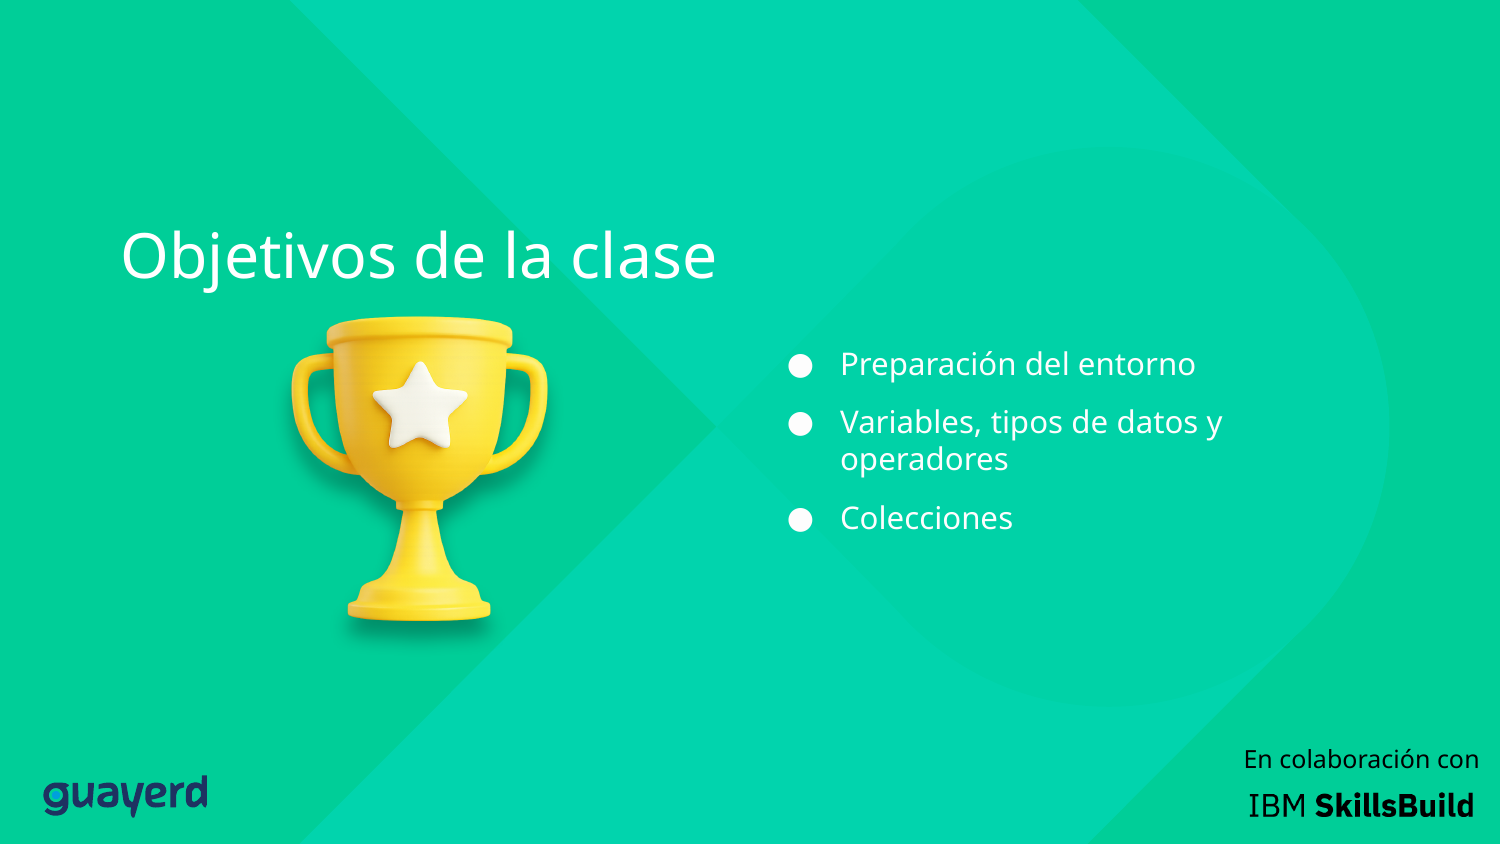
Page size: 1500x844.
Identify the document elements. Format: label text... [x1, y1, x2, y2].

text_box Preparación del entorno Variables, tipos de datos y operadores Colecciones [755, 328, 1412, 551]
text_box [88, 209, 751, 634]
picture [1249, 792, 1473, 817]
